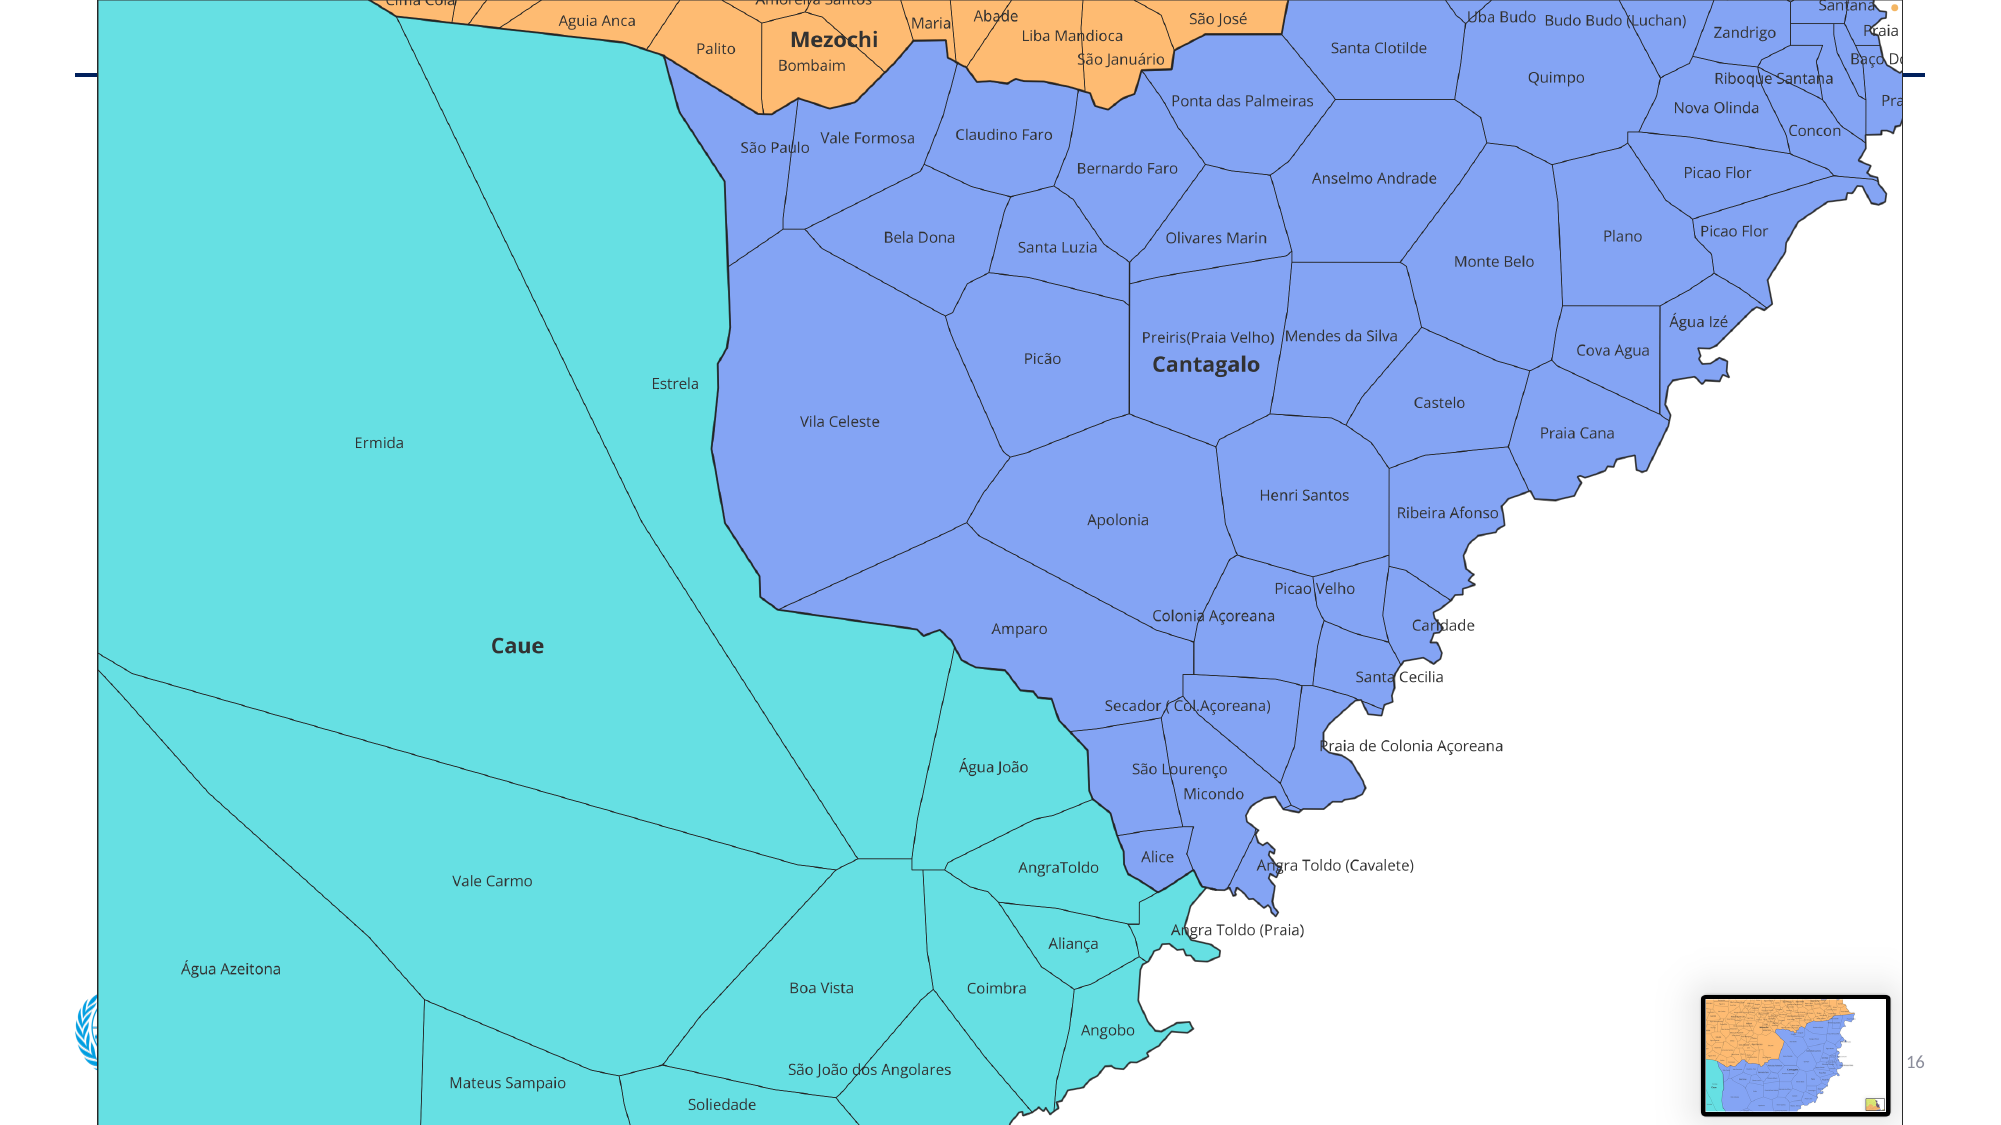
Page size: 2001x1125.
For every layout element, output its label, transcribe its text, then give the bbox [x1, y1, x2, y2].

slide_number 16 [1903, 1049, 1925, 1103]
picture [75, 0, 1903, 1125]
